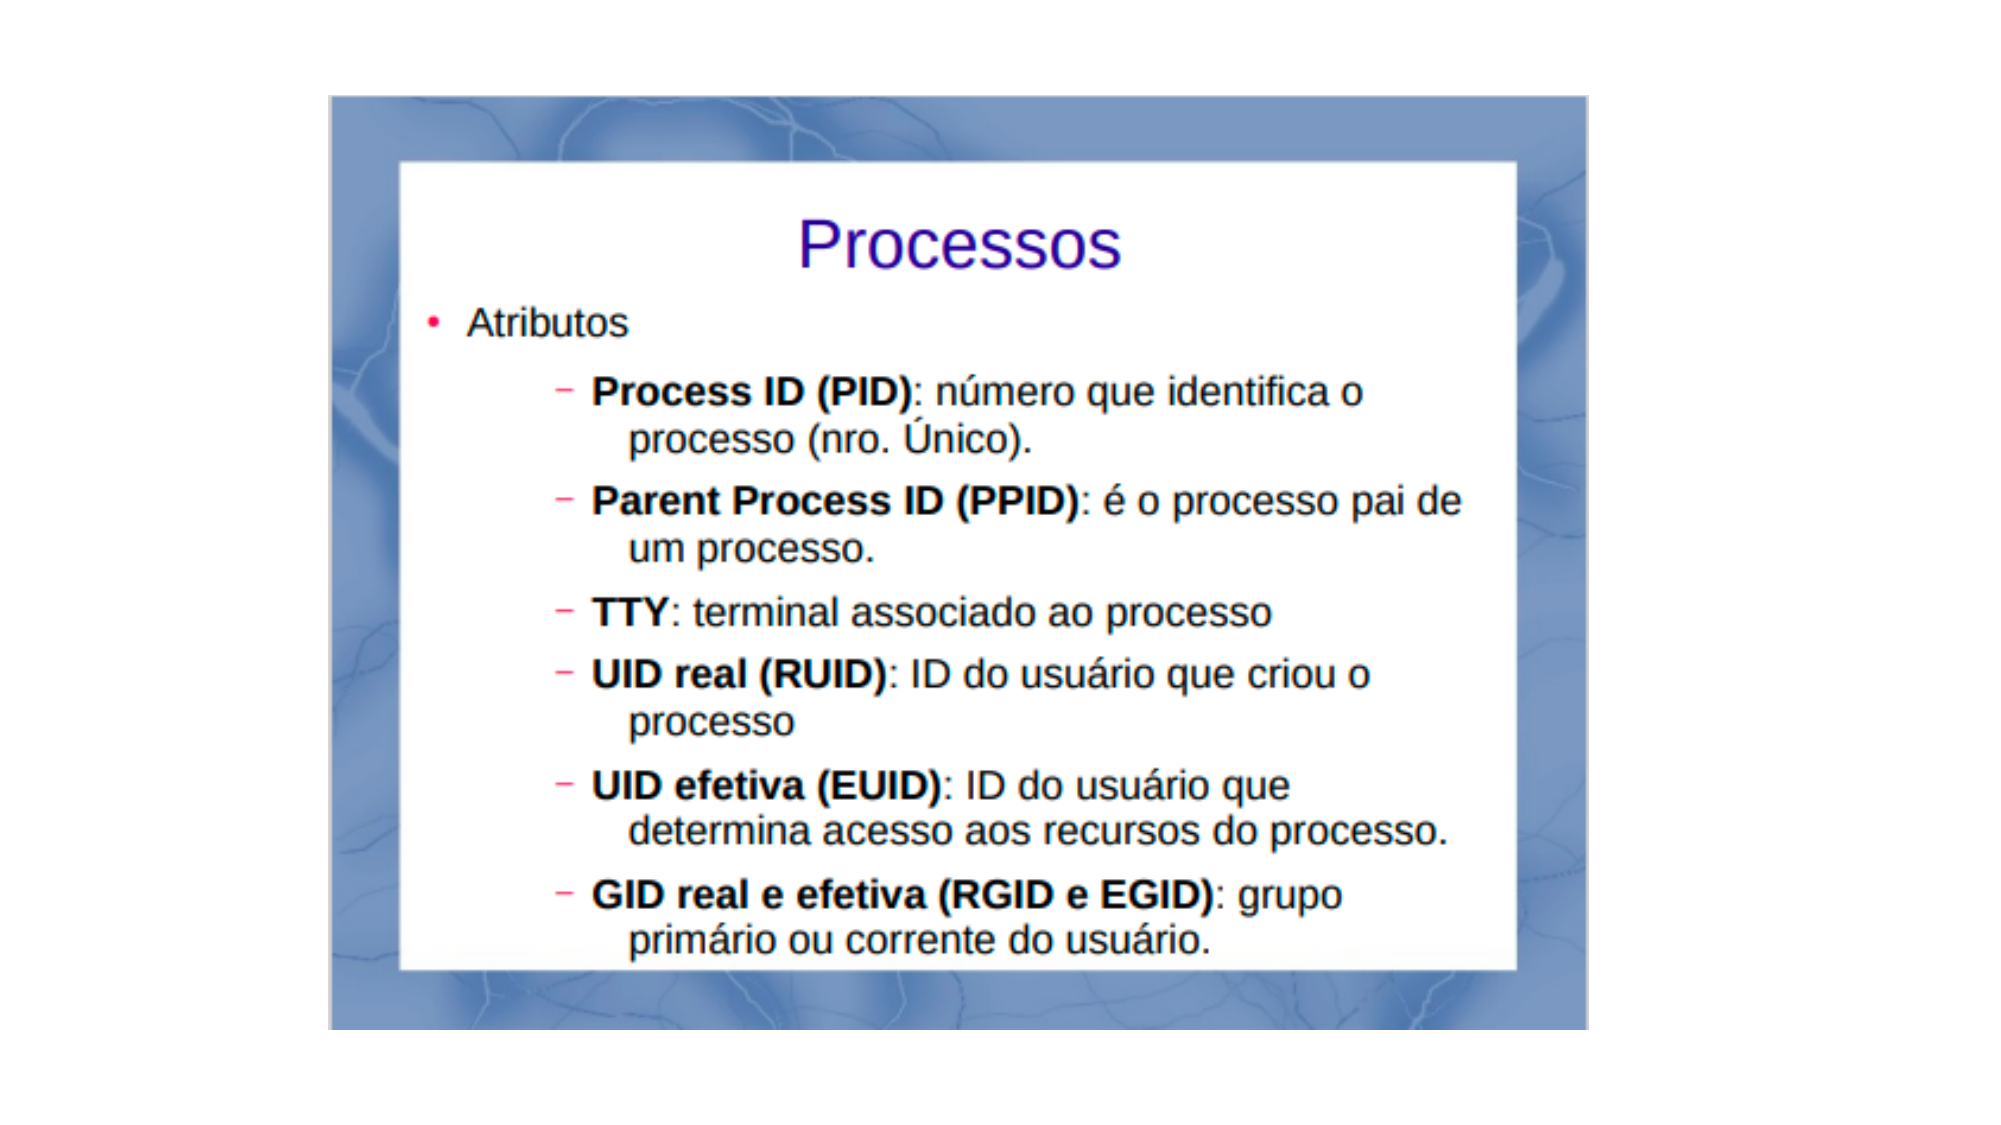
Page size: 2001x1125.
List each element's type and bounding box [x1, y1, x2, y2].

picture [328, 95, 1589, 1030]
